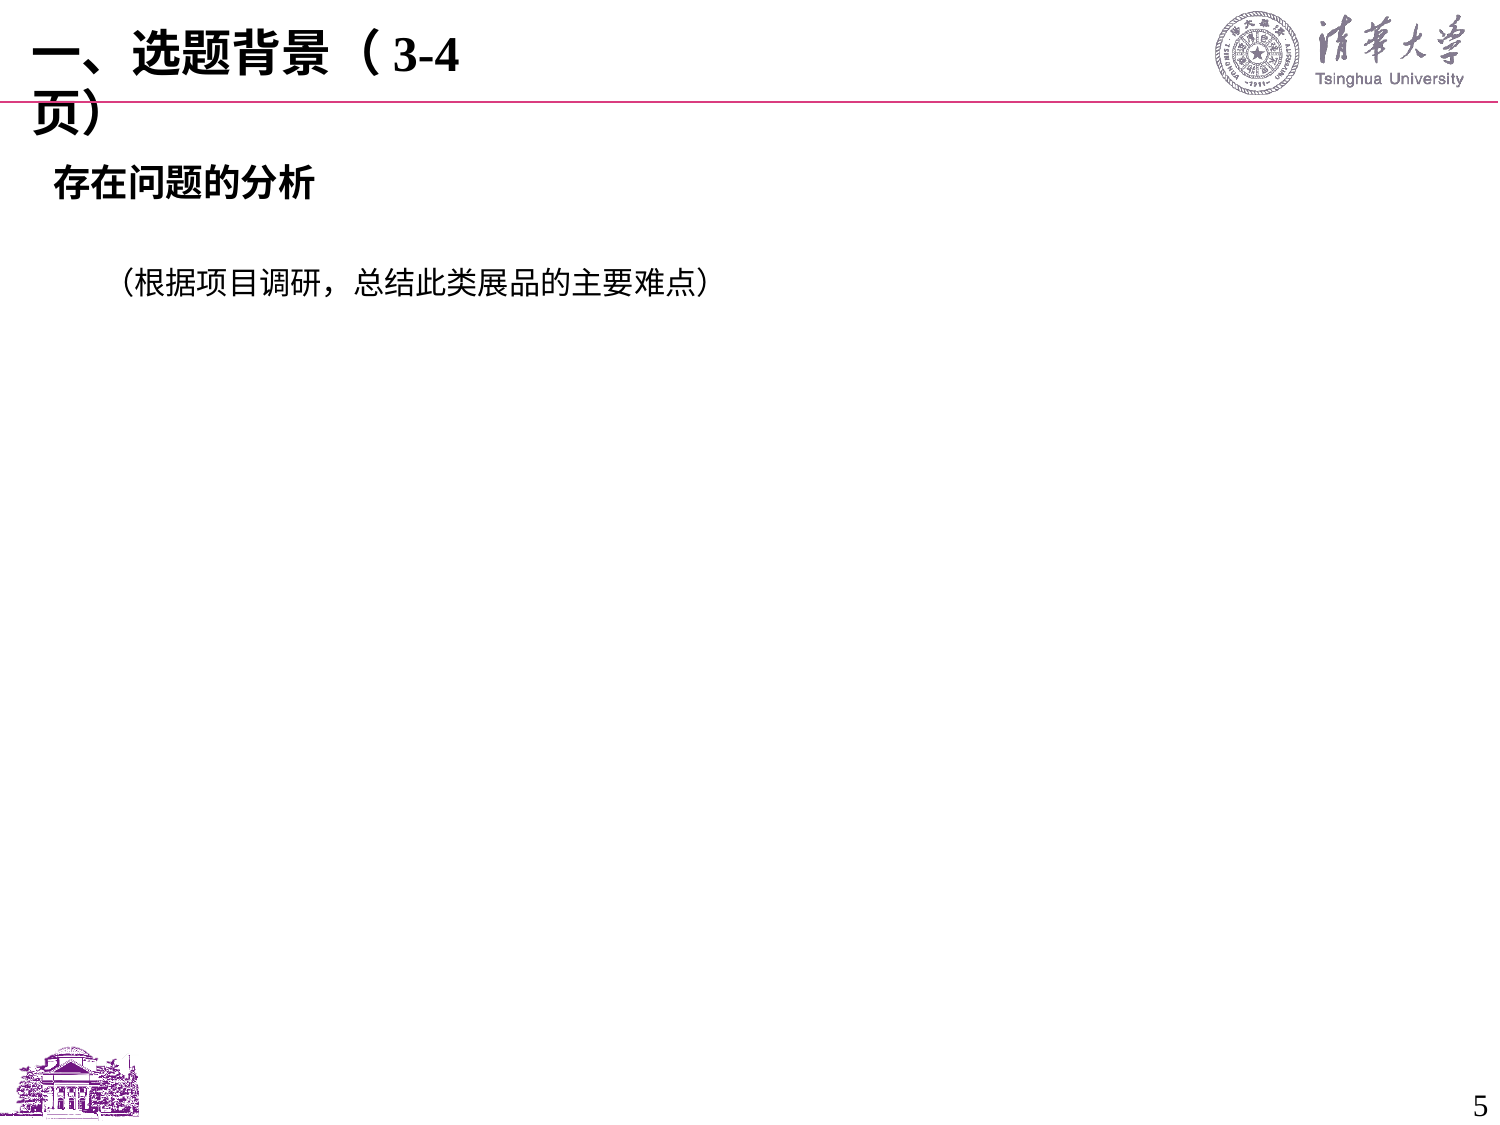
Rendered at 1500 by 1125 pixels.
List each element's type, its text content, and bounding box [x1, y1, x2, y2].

picture [1183, 4, 1496, 101]
text_box 一、选题背景（3-4页） [16, 103, 581, 150]
text_box 一、选题背景（3-4页） [16, 14, 581, 101]
picture [0, 1027, 139, 1125]
text_box （根据项目调研，总结此类展品的主要难点） [38, 237, 795, 308]
slide_number 5 [1237, 1081, 1500, 1125]
text_box 存在问题的分析 [38, 151, 795, 211]
